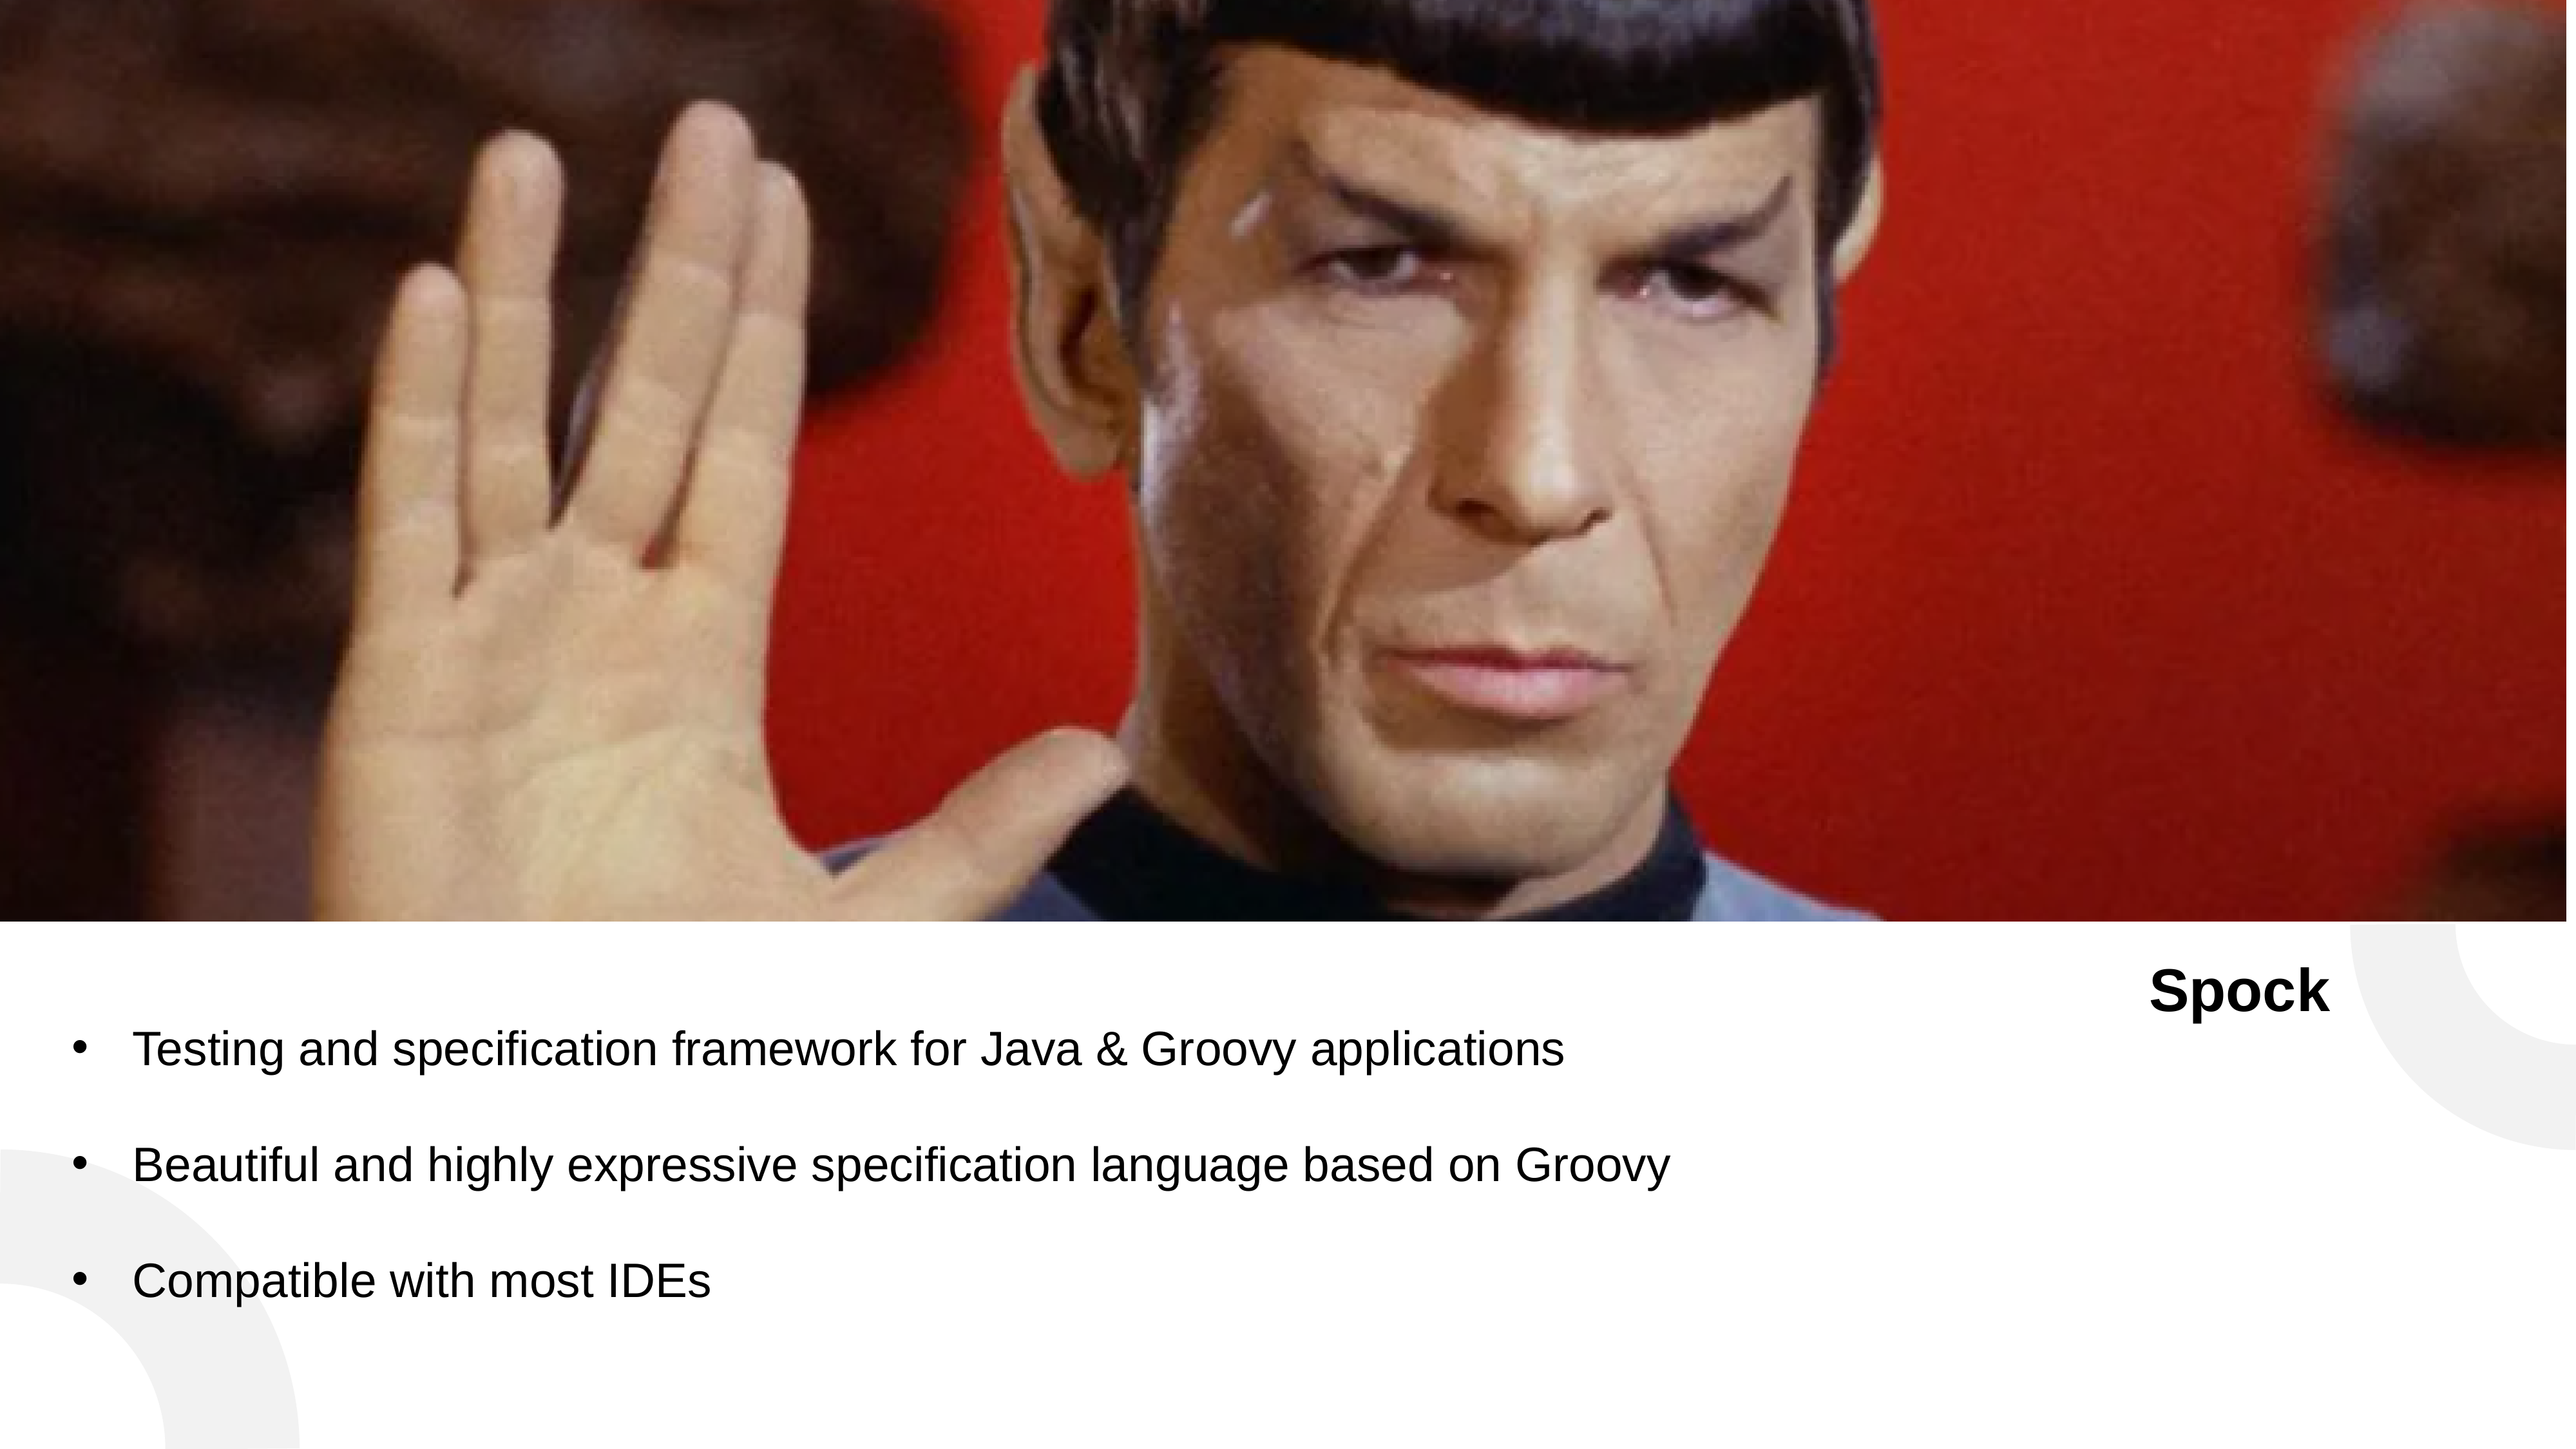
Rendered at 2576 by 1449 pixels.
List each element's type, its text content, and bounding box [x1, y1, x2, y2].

text_box Testing and specification framework for Java & Groovy applications Beautiful and highly expressive specification language based on Groovy Compatible with most IDEs [48, 947, 1980, 1318]
picture [0, 0, 2576, 922]
list Spock [2056, 940, 2436, 1034]
